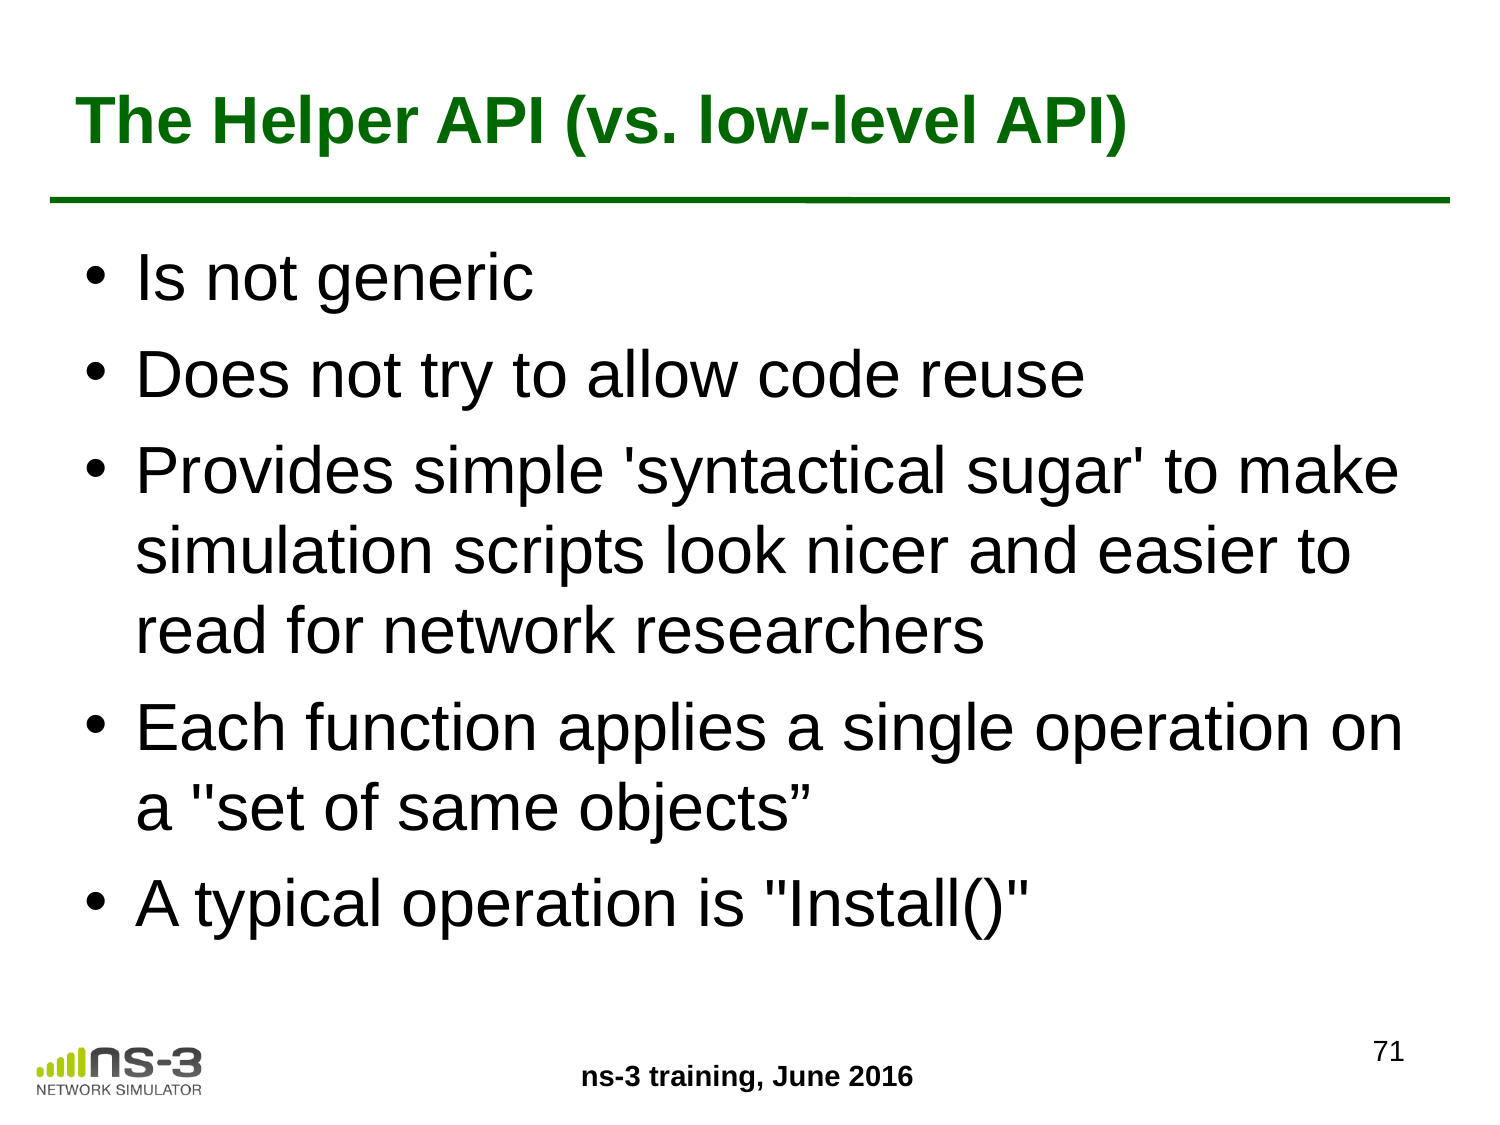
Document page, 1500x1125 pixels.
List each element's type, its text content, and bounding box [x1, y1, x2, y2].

title The Helper API (vs. low-level API) [74, 76, 1422, 157]
footer ns-3 training, June 2016 [512, 1049, 983, 1125]
slide_number 71 [1074, 1024, 1421, 1101]
picture [24, 1017, 213, 1125]
list Is not generic Does not try to allow code reuse Provides simple 'syntactical sugar' to make simulation scripts look nicer and easier to read for network researchers Each function applies a single operation on a ''set of same objects” A typical operation is "Install()" [84, 233, 1432, 844]
